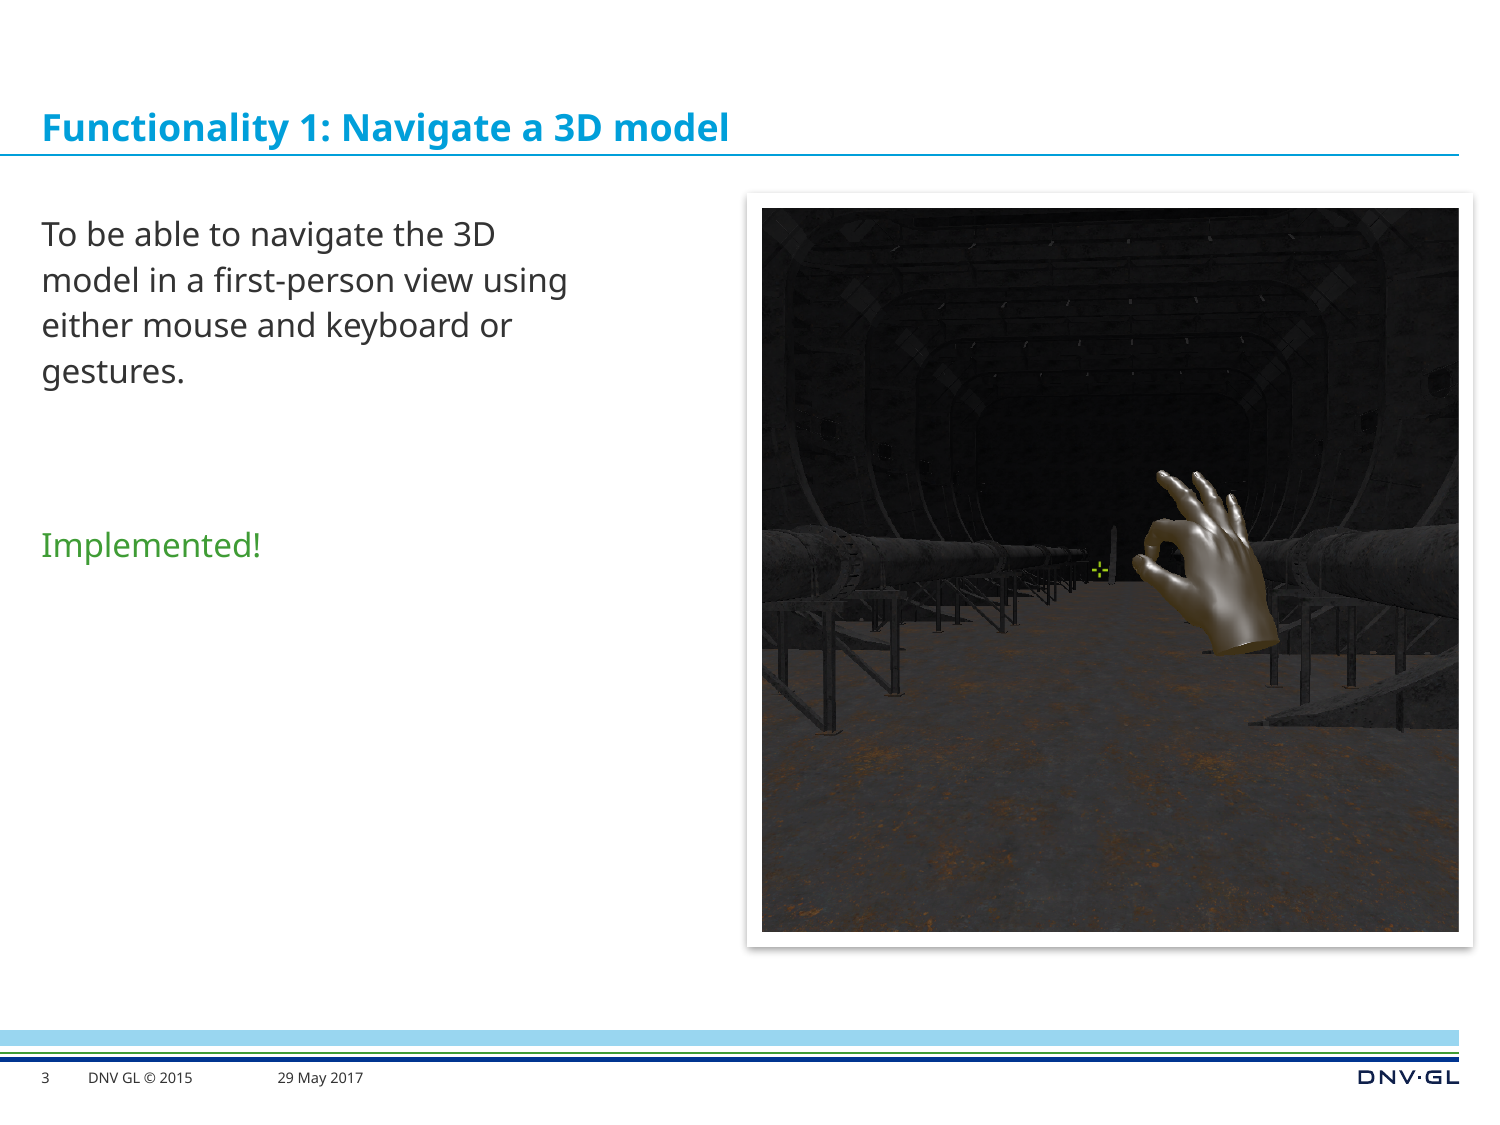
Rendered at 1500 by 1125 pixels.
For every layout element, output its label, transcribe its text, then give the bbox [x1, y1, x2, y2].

slide_number 3 [41, 1069, 81, 1099]
picture [761, 207, 1459, 933]
list To be able to navigate the 3D model in a first-person view using either mouse and keyboard or gestures. Implemented! [41, 208, 585, 983]
title Functionality 1: Navigate a 3D model [41, 39, 1459, 150]
